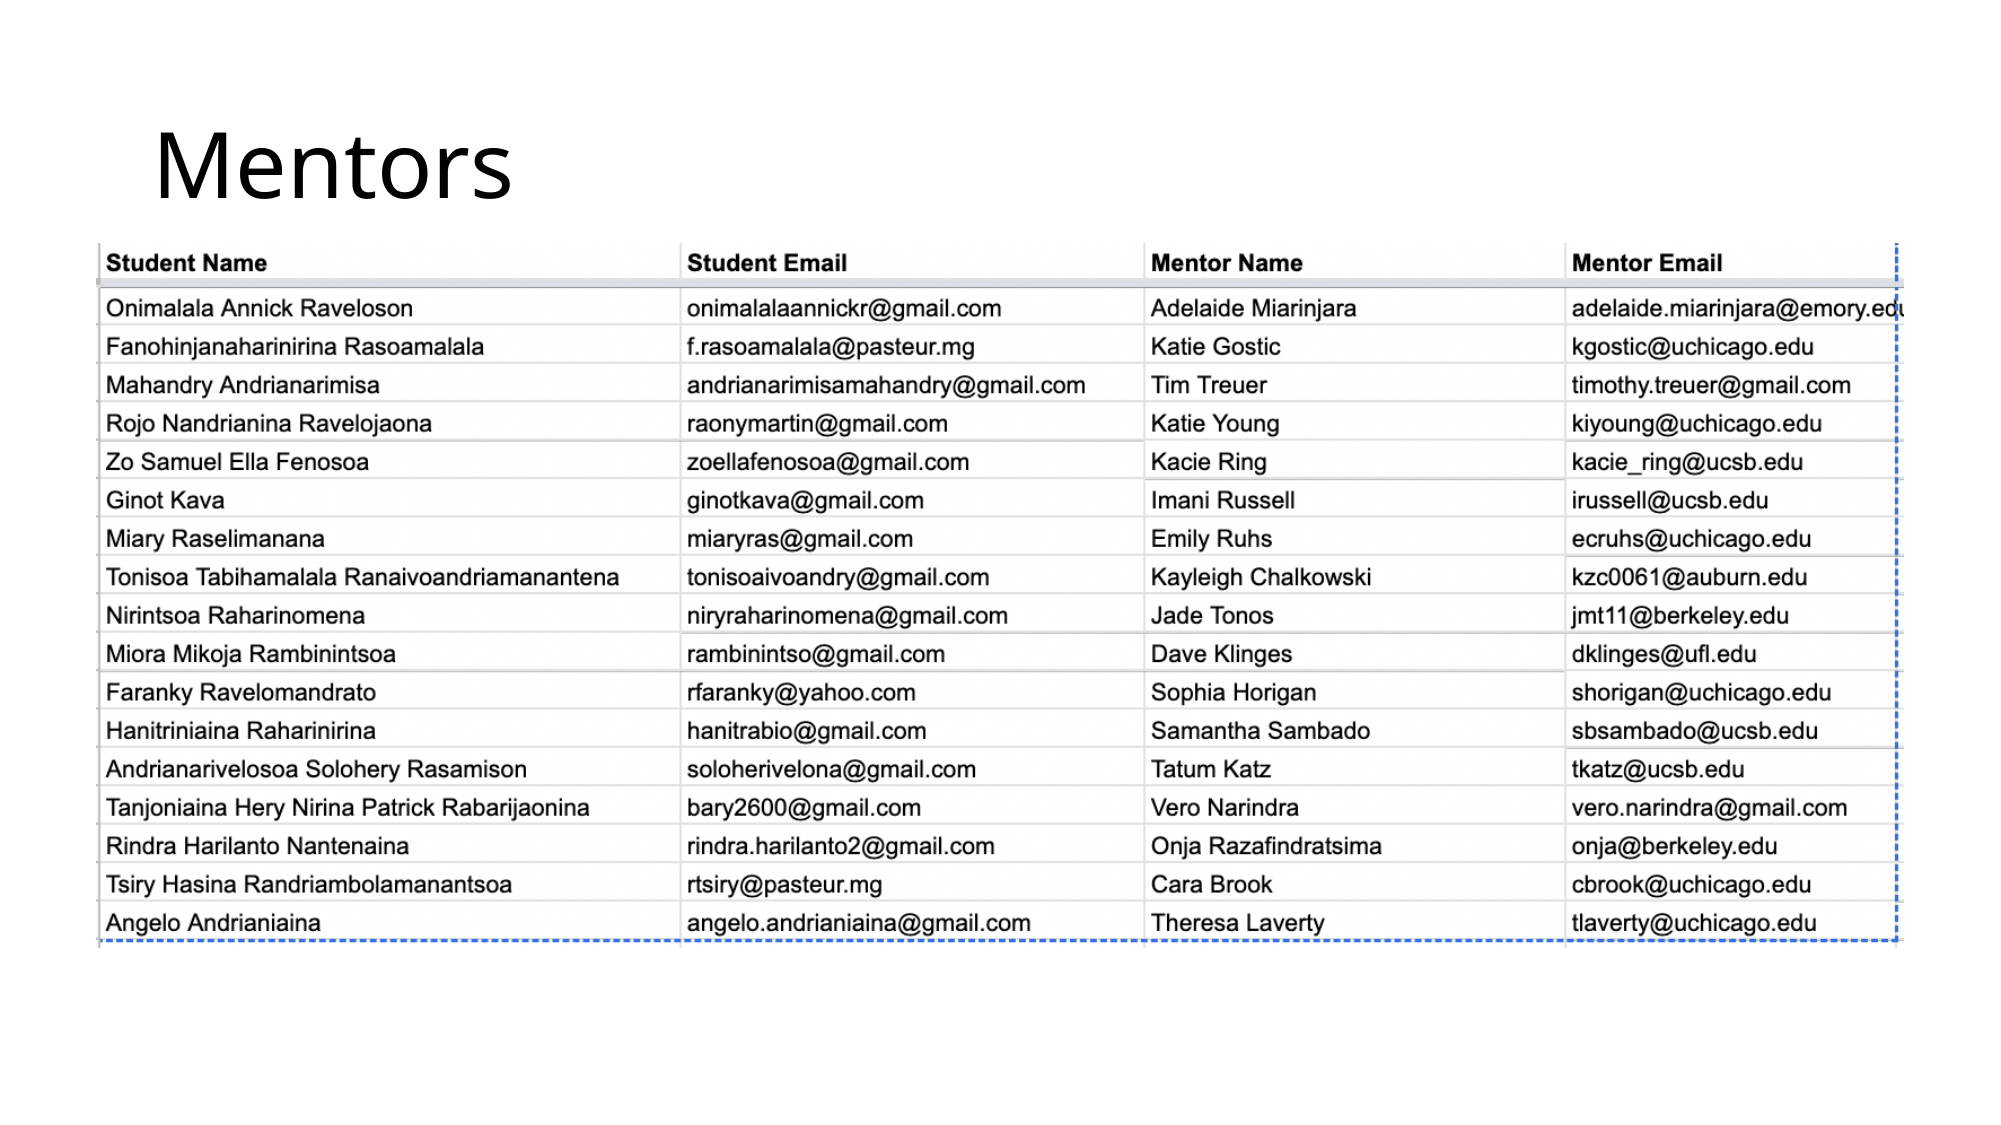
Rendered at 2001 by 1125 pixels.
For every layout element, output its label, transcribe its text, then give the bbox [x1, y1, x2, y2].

title Mentors [137, 59, 1863, 243]
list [96, 243, 1904, 948]
